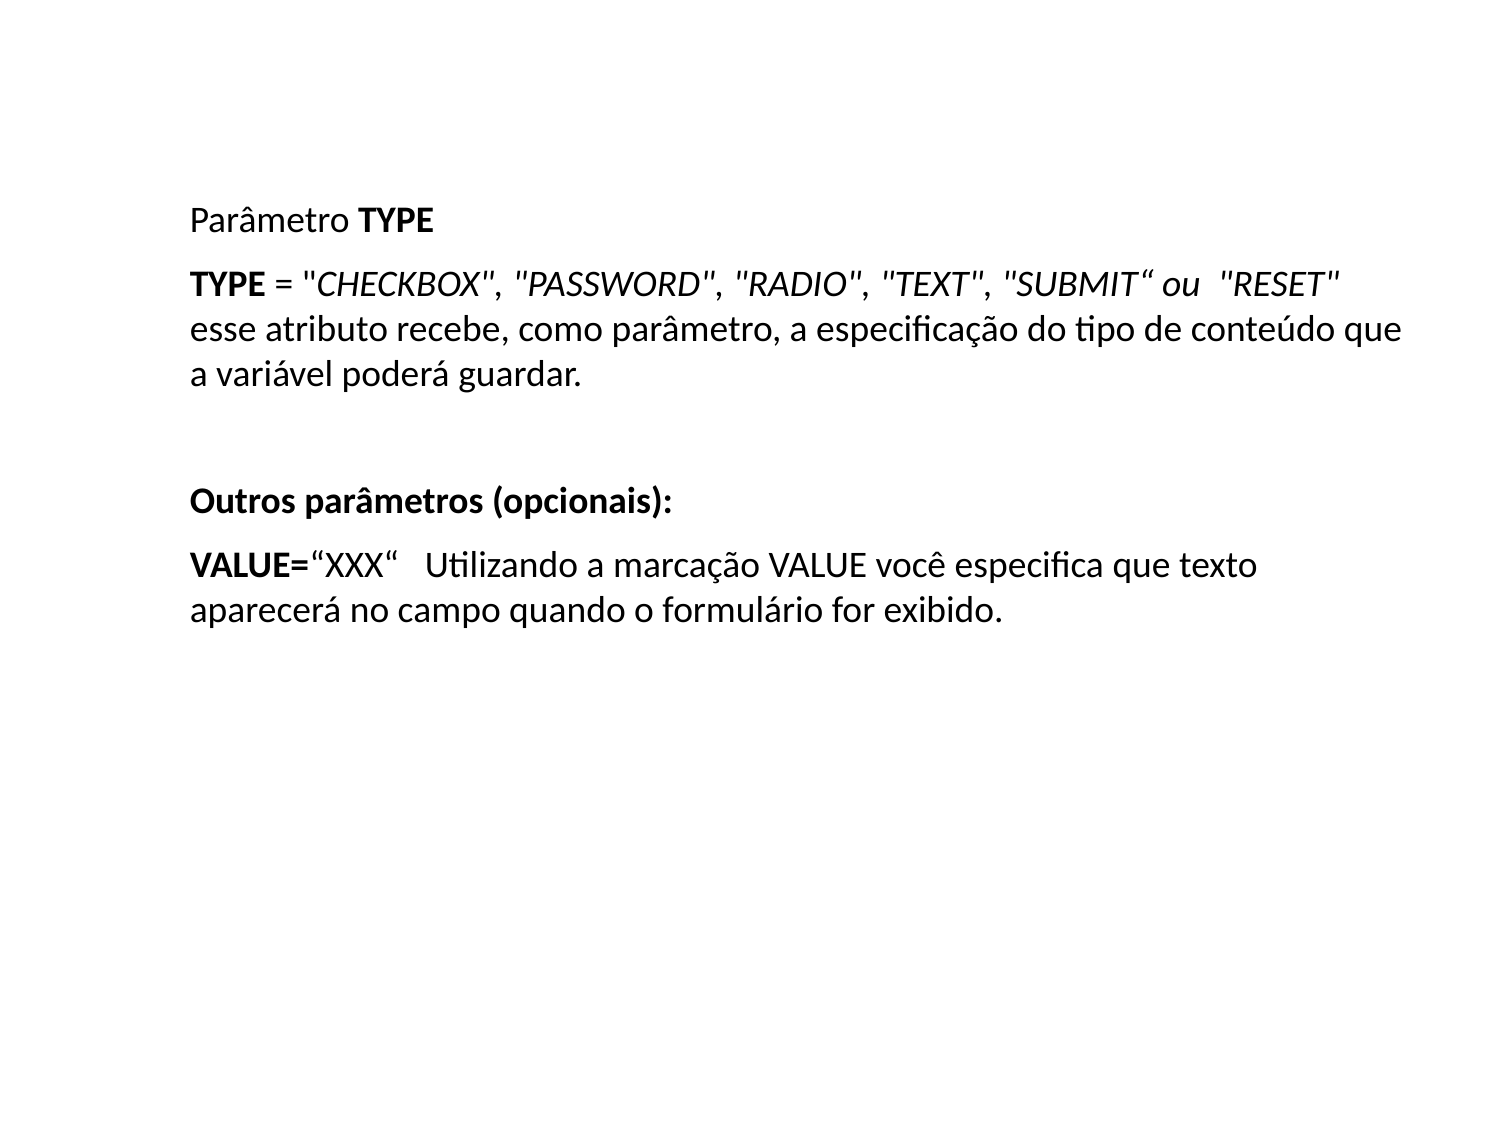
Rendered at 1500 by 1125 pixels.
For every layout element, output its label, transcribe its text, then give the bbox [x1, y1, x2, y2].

text_box Parâmetro TYPE TYPE = "CHECKBOX", "PASSWORD", "RADIO", "TEXT", "SUBMIT“ ou "RESET" esse atributo recebe, como parâmetro, a especificação do tipo de conteúdo que a variável poderá guardar. Outros parâmetros (opcionais): VALUE=“XXX“ Utilizando a marcação VALUE você especifica que texto aparecerá no campo quando o formulário for exibido. [174, 187, 1425, 702]
